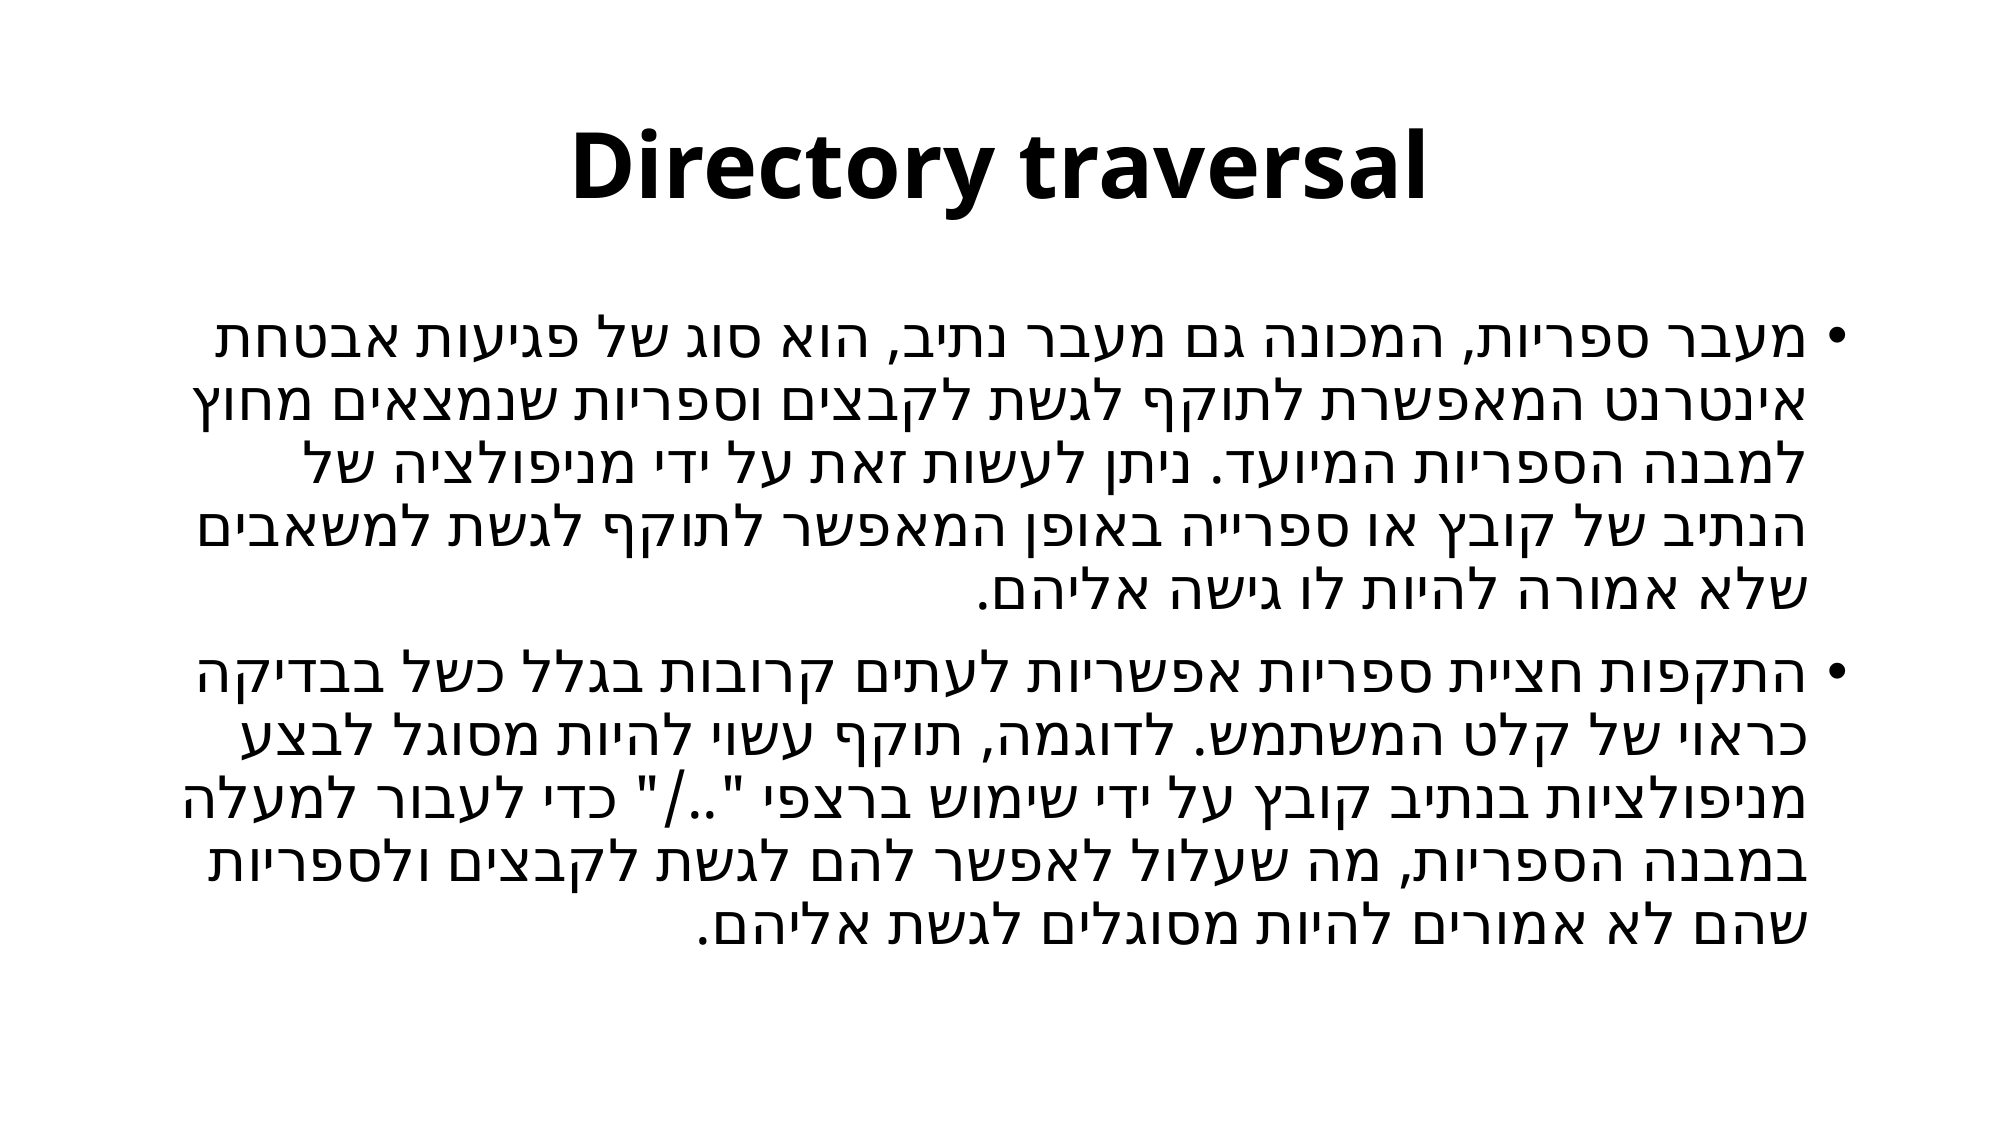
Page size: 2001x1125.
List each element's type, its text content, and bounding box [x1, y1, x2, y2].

list מעבר ספריות, המכונה גם מעבר נתיב, הוא סוג של פגיעות אבטחת אינטרנט המאפשרת לתוקף לגשת לקבצים וספריות שנמצאים מחוץ למבנה הספריות המיועד. ניתן לעשות זאת על ידי מניפולציה של הנתיב של קובץ או ספרייה באופן המאפשר לתוקף לגשת למשאבים שלא אמורה להיות לו גישה אליהם. התקפות חציית ספריות אפשריות לעתים קרובות בגלל כשל בבדיקה כראוי של קלט המשתמש. לדוגמה, תוקף עשוי להיות מסוגל לבצע מניפולציות בנתיב קובץ על ידי שימוש ברצפי "../" כדי לעבור למעלה במבנה הספריות, מה שעלול לאפשר להם לגשת לקבצים ולספריות שהם לא אמורים להיות מסוגלים לגשת אליהם. [137, 299, 1863, 1014]
title Directory traversal [137, 59, 1863, 278]
